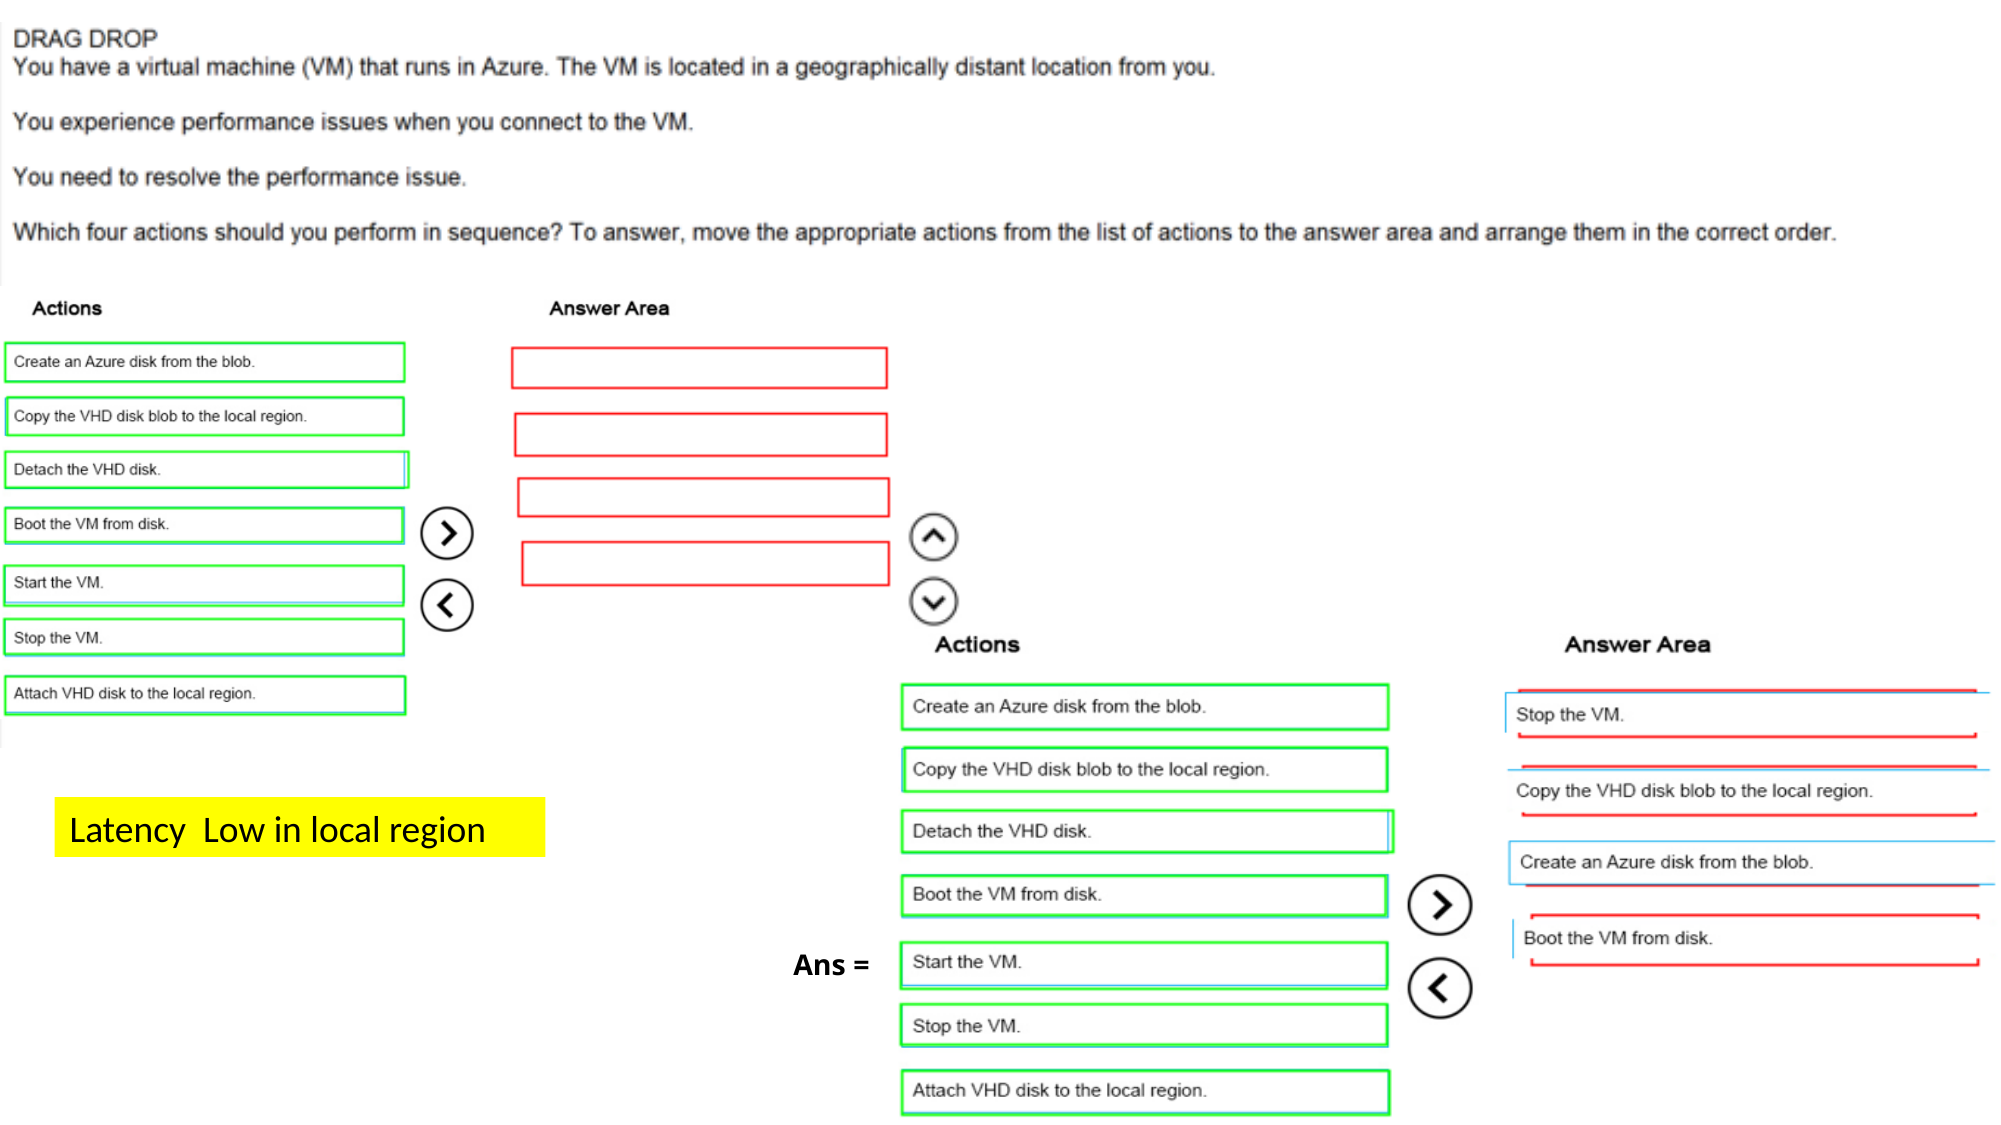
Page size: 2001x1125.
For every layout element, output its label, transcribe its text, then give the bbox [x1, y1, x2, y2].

text_box Latency Low in local region [54, 797, 546, 857]
title Ans = [778, 943, 897, 1085]
picture [0, 22, 2000, 1125]
